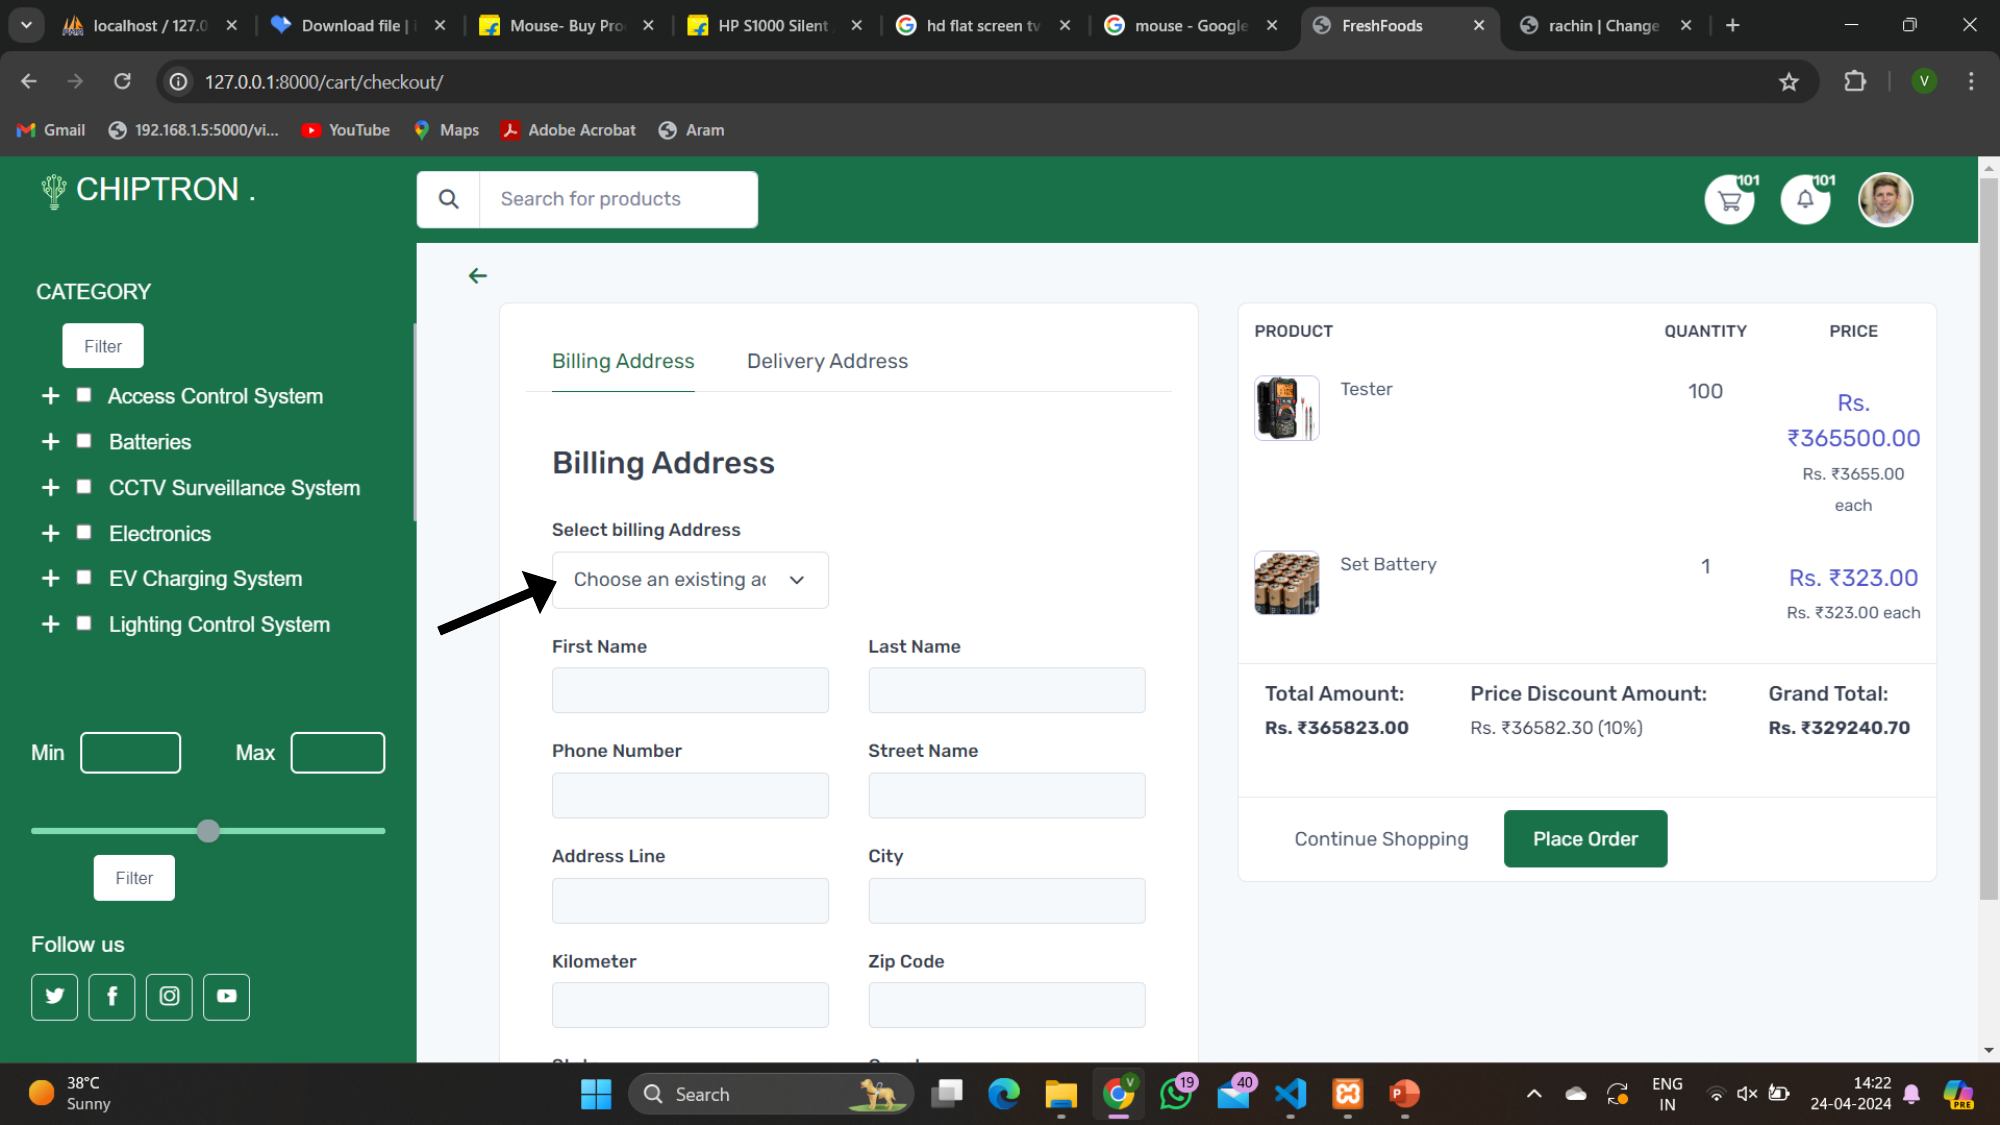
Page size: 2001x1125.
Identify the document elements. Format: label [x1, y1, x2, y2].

picture [0, 0, 2000, 1125]
text_box [439, 581, 557, 632]
